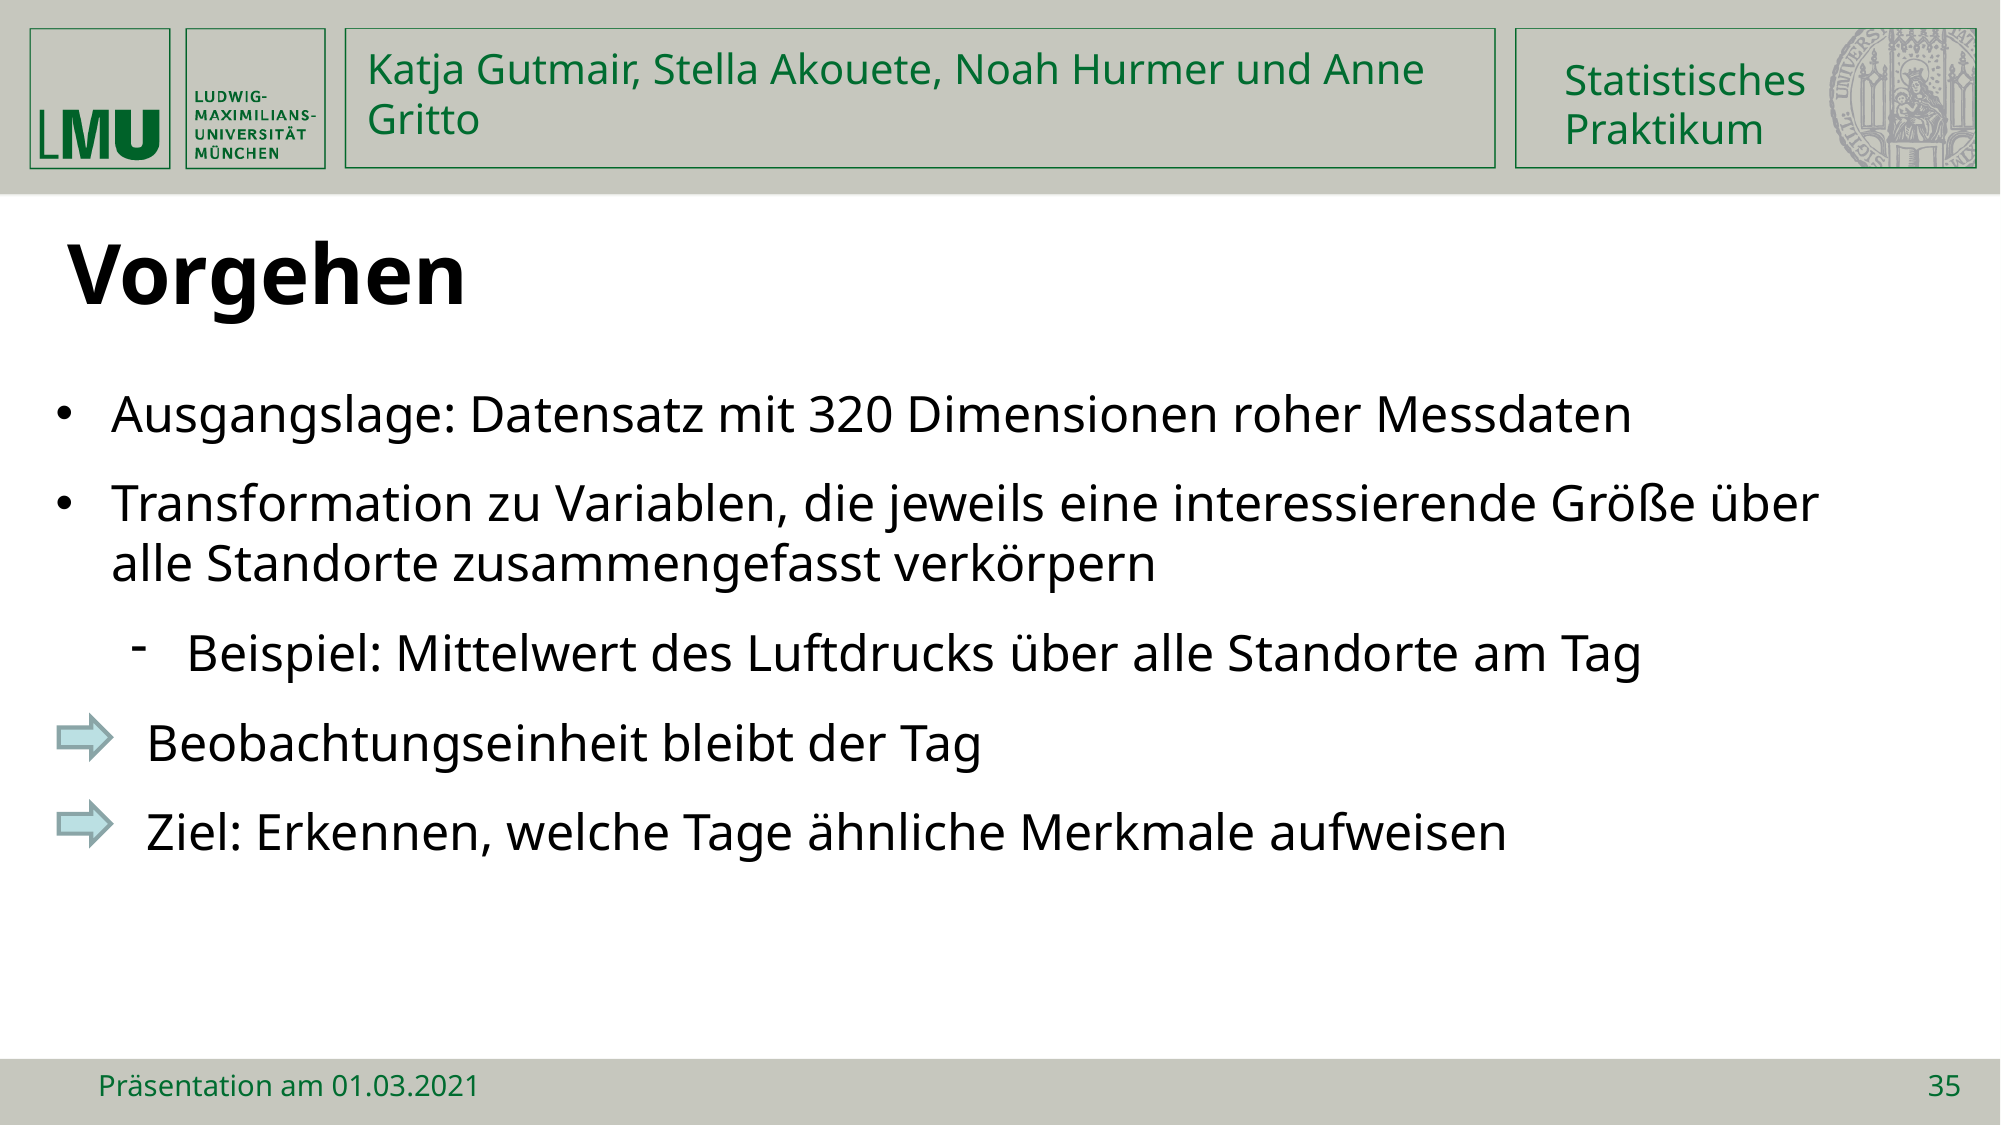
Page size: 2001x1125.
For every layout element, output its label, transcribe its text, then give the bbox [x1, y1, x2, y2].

text_box Präsentation am 01.03.2021 [83, 1059, 1775, 1108]
text_box [56, 712, 114, 763]
text_box Statistisches Praktikum [1549, 46, 1833, 161]
picture [0, 0, 2001, 1125]
text_box Ausgangslage: Datensatz mit 320 Dimensionen roher Messdaten Transformation zu Variablen, die jeweils eine interessierende Größe über alle Standorte zusammengefasst verkörpern Beispiel: Mittelwert des Luftdrucks über alle Standorte am Tag Beobachtungseinheit bleibt der Tag Ziel: Erkennen, welche Tage ähnliche Merkmale aufweisen [23, 375, 1919, 1001]
text_box Vorgehen [52, 213, 1948, 339]
text_box 35 [1803, 1059, 1977, 1108]
text_box Katja Gutmair, Stella Akouete, Noah Hurmer und Anne Gritto [352, 74, 1463, 150]
text_box [26, 366, 1922, 993]
text_box [56, 799, 114, 849]
text_box [1525, 30, 1821, 161]
